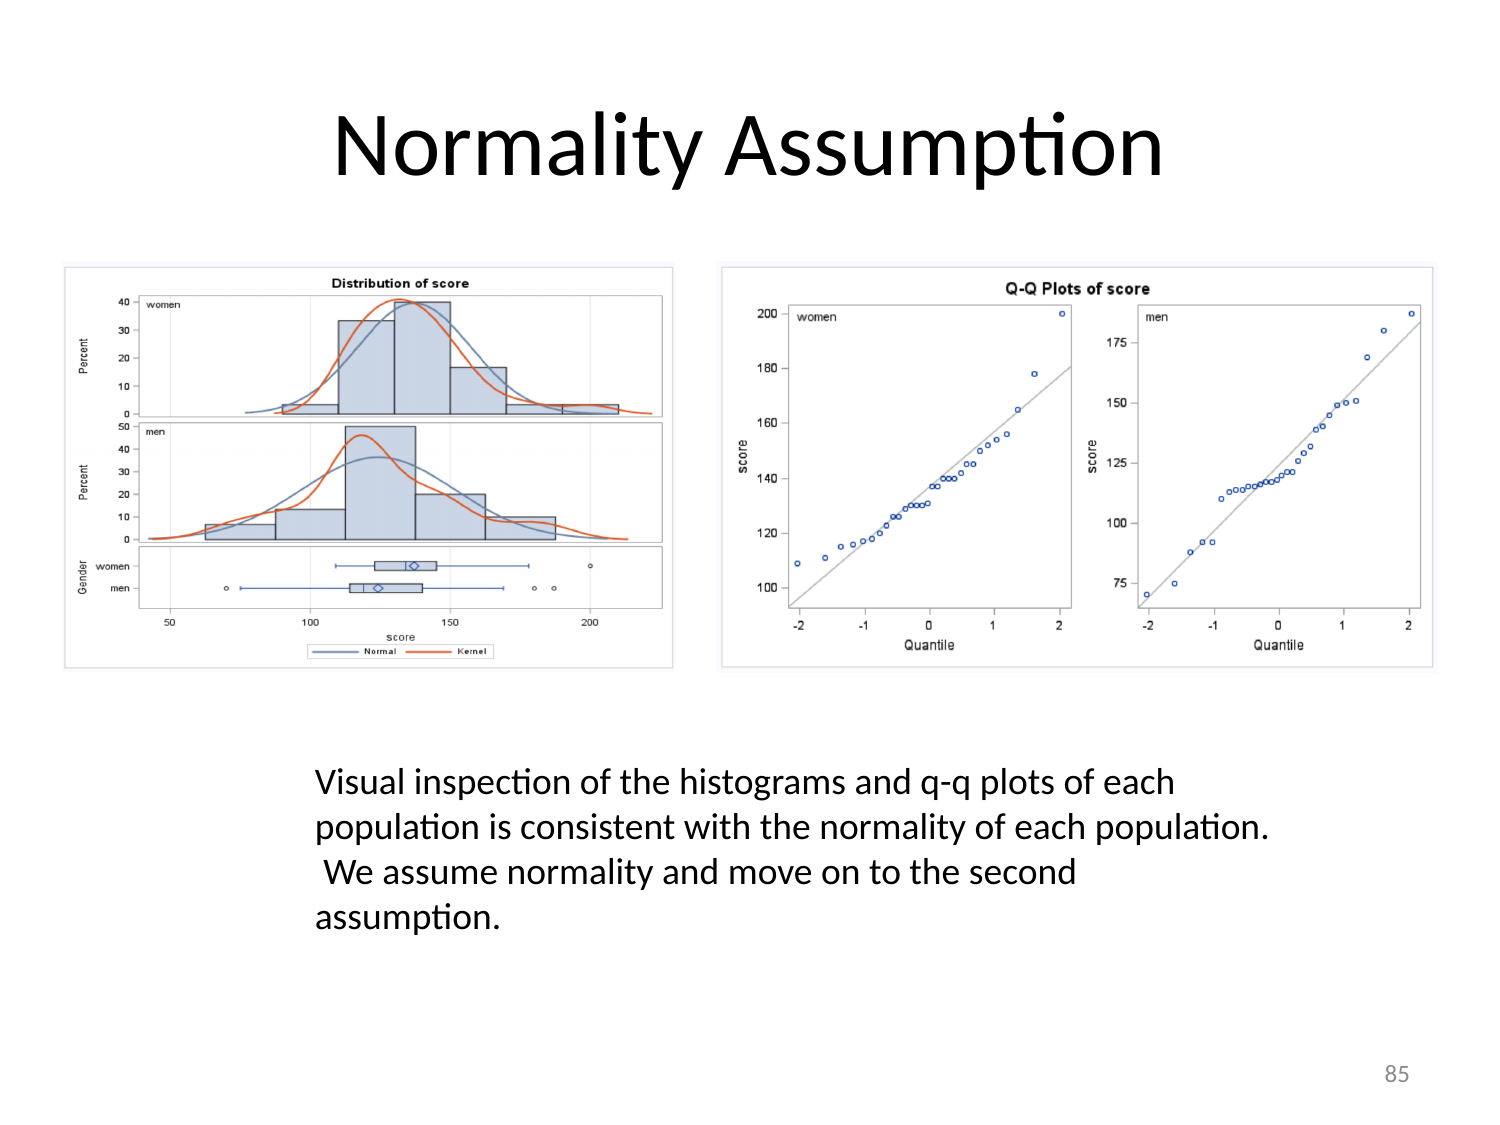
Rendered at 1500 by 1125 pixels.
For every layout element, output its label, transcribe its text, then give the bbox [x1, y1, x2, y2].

title Normality Assumption [75, 45, 1425, 233]
text_box Visual inspection of the histograms and q-q plots of each population is consistent with the normality of each population. We assume normality and move on to the second assumption. [299, 749, 1288, 945]
picture [715, 261, 1438, 673]
slide_number 85 [1074, 1042, 1425, 1103]
picture [62, 261, 676, 673]
